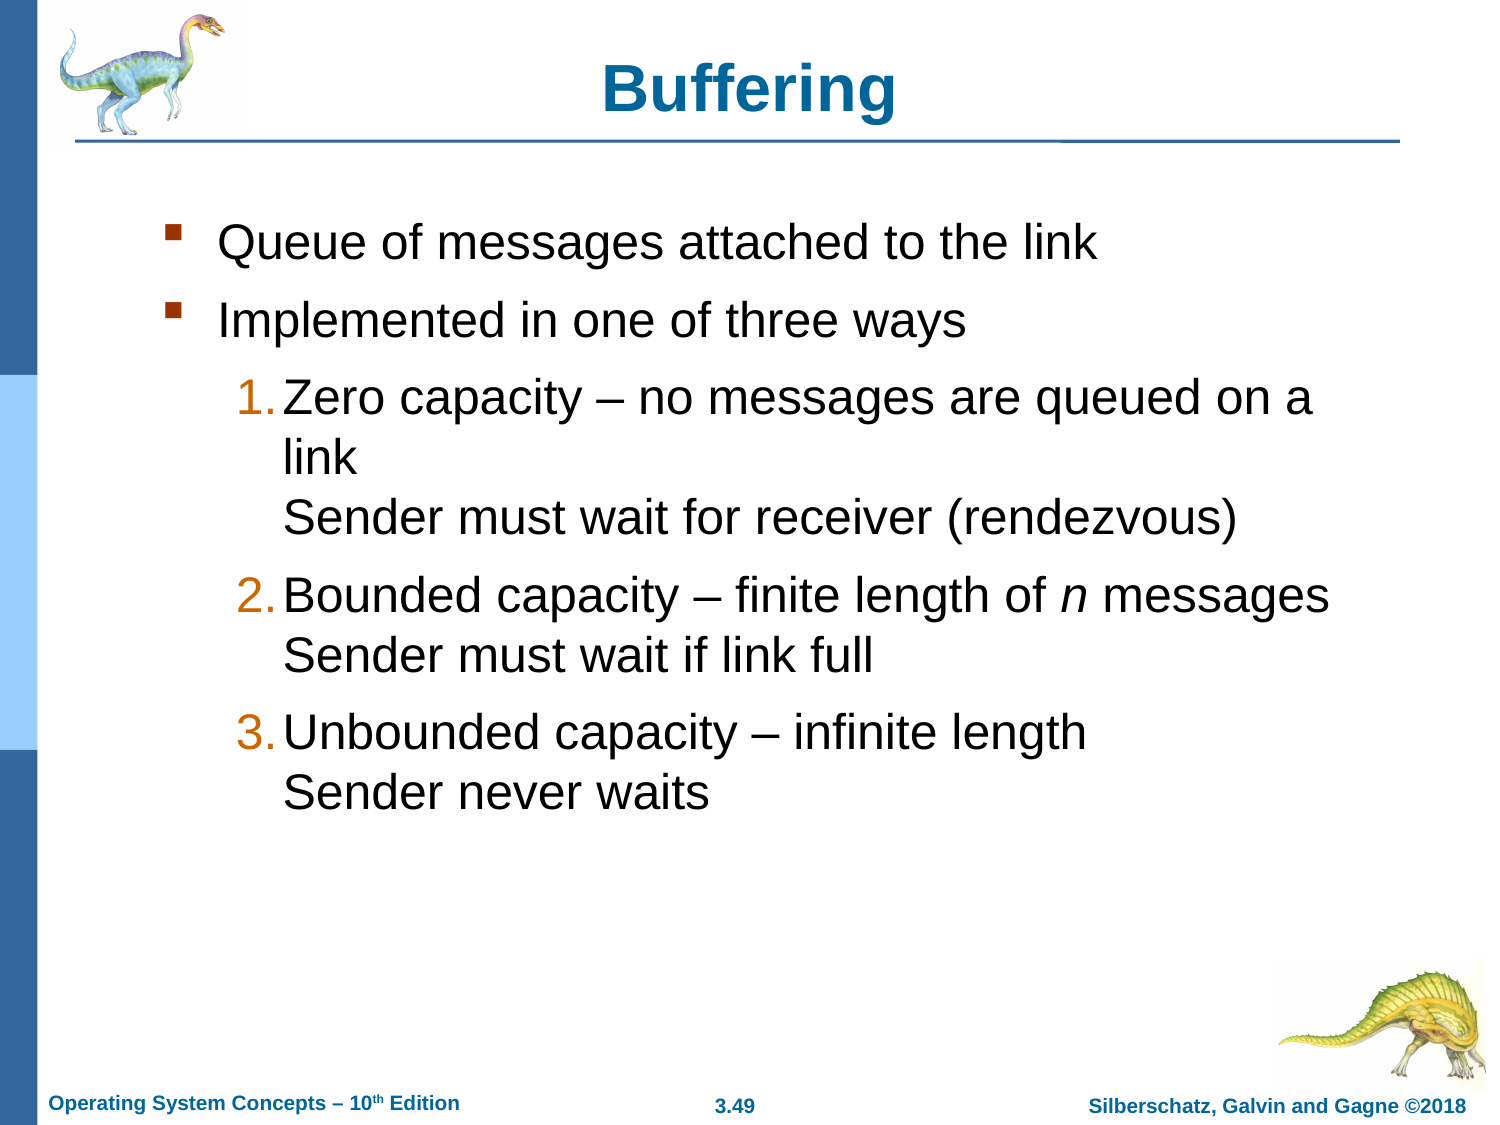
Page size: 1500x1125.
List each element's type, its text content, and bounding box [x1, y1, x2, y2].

title Buffering [75, 37, 1425, 133]
list Queue of messages attached to the link Implemented in one of three ways 1. Zero capacity – no messages are queued on a link Sender must wait for receiver (rendezvous) 2. Bounded capacity – finite length of n messages Sender must wait if link full 3. Unbounded capacity – infinite length Sender never waits [145, 202, 1403, 946]
picture [46, 0, 243, 149]
picture [1275, 959, 1486, 1090]
